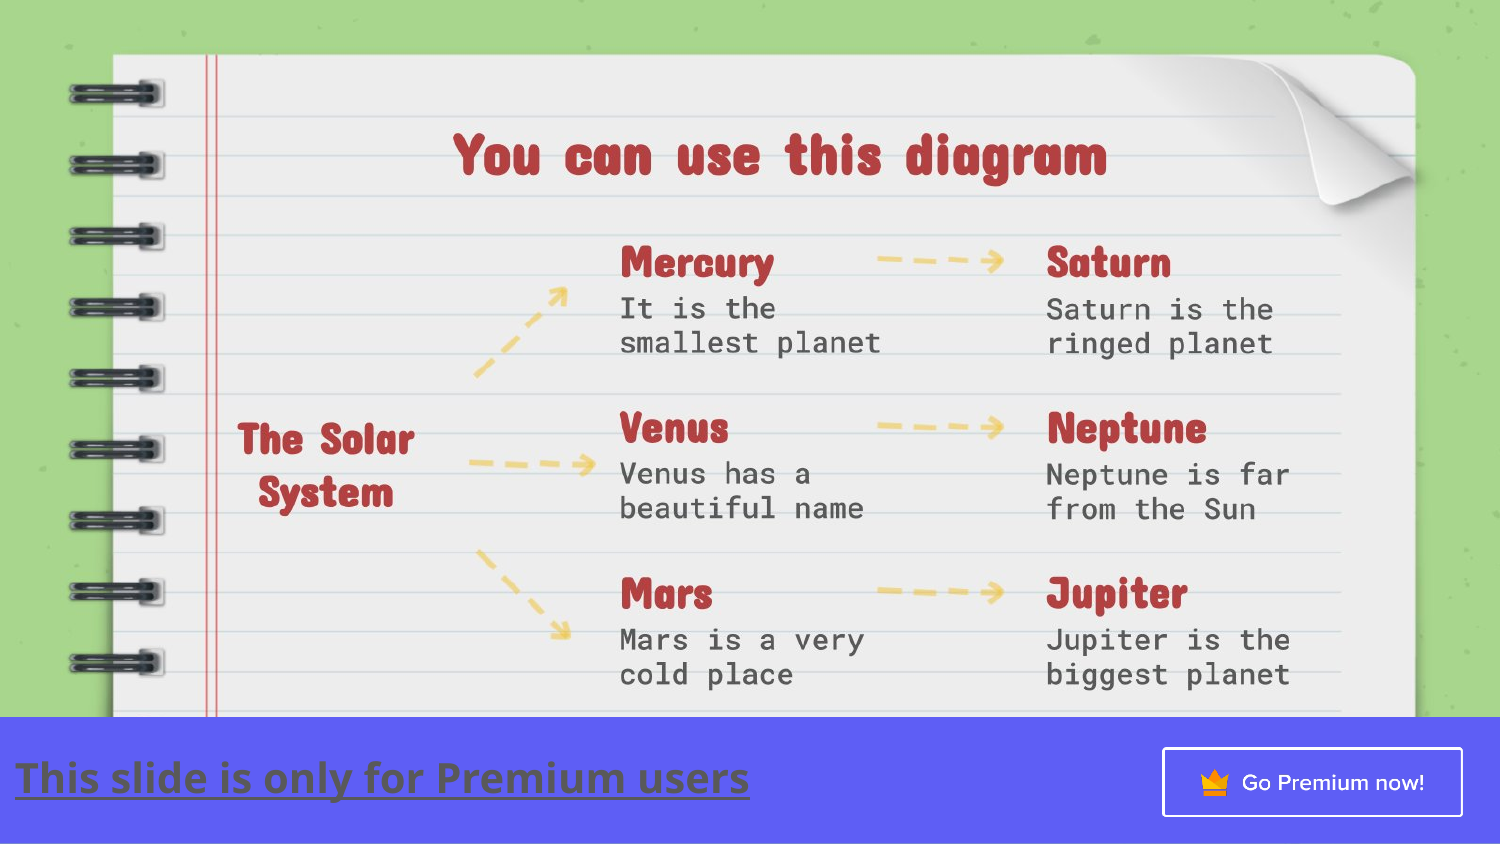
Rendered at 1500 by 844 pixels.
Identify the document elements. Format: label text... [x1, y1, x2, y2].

text_box This slide is only for Premium users [0, 717, 1500, 844]
picture [1162, 747, 1463, 817]
picture [0, 0, 1500, 717]
